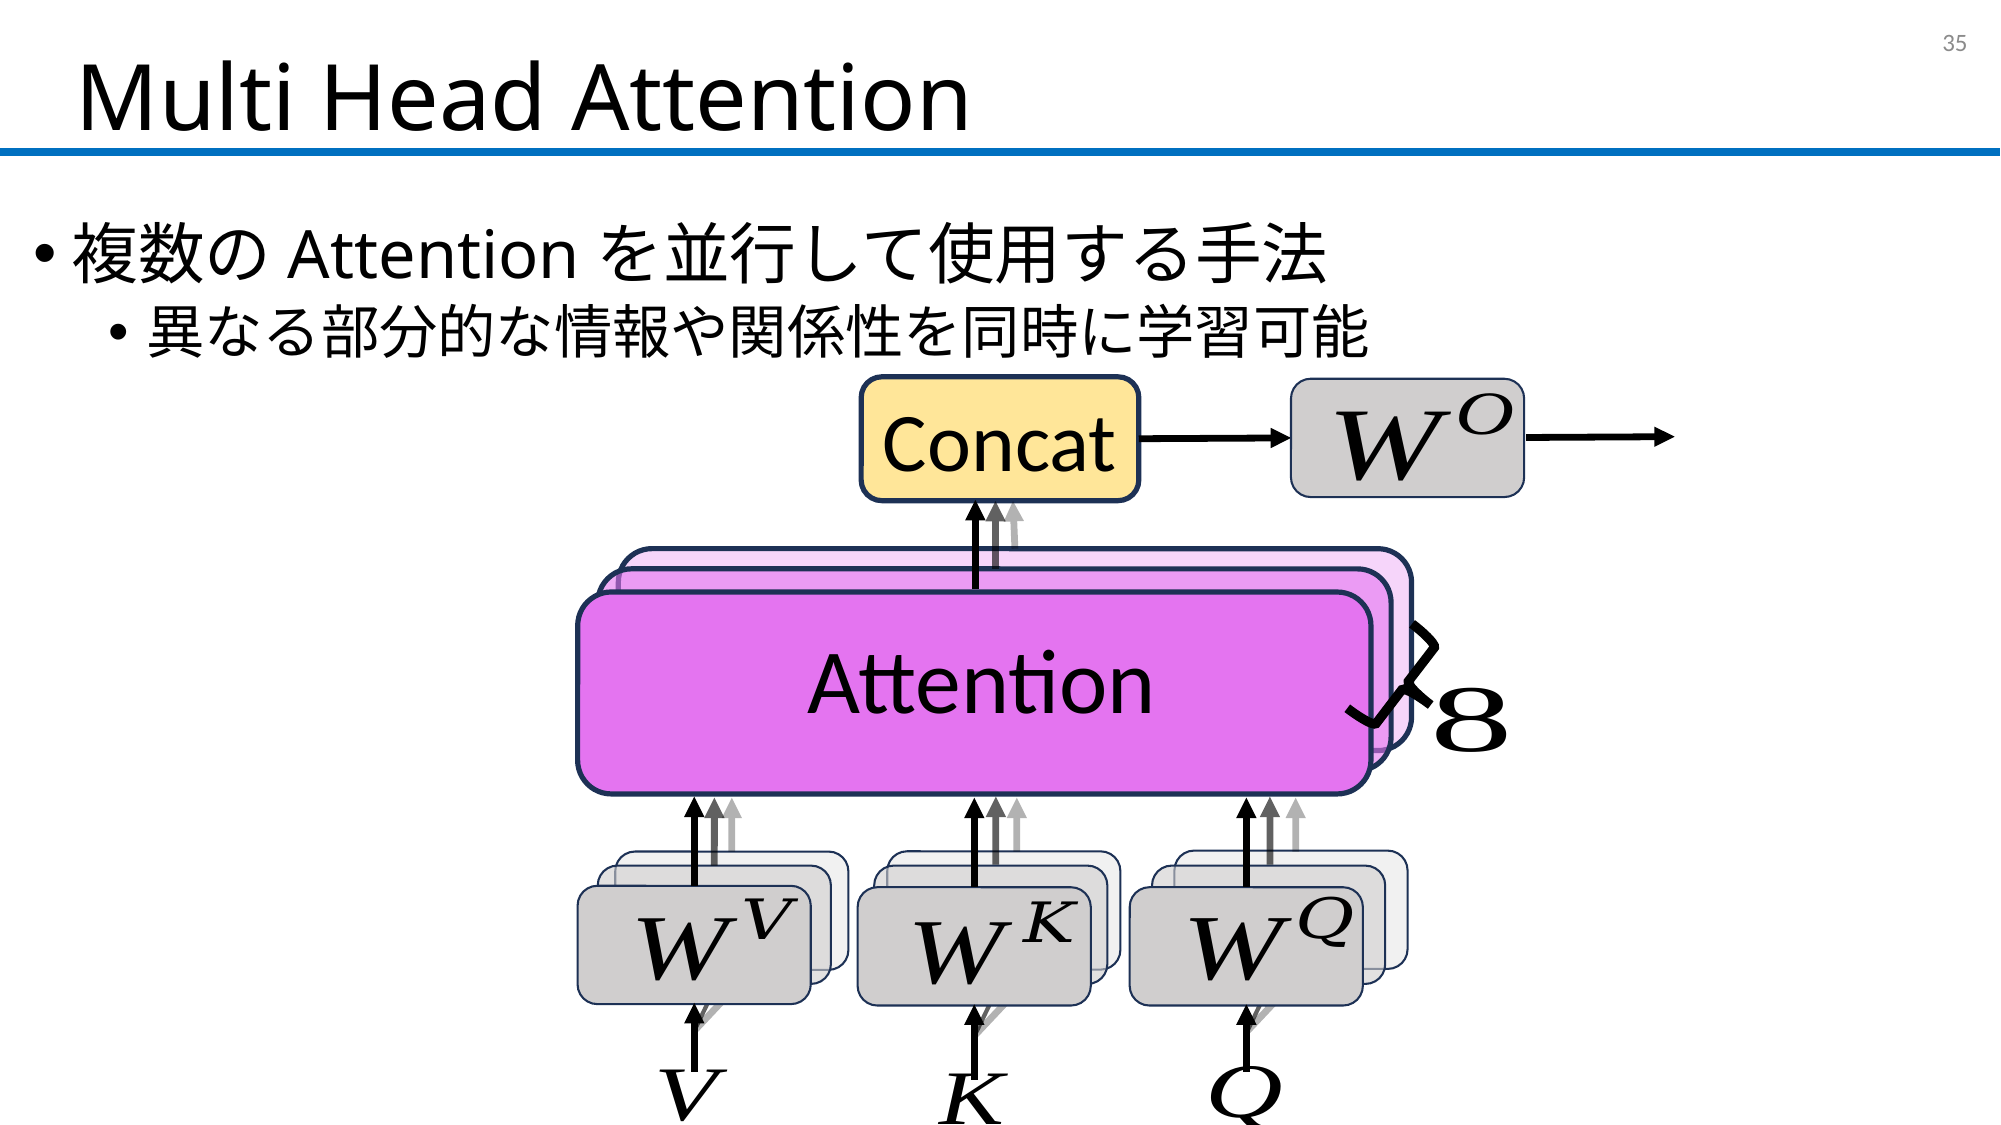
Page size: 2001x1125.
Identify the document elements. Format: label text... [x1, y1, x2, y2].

text_box [976, 567, 1393, 674]
list 複数のAttentionを並行して使用する手法 異なる部分的な情報や関係性を同時に学習可能 [19, 213, 1983, 415]
text_box [1274, 849, 1409, 970]
text_box [999, 547, 1413, 647]
text_box [1250, 864, 1387, 985]
text_box [1151, 864, 1243, 886]
text_box Attention [792, 614, 1172, 740]
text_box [1247, 976, 1299, 1032]
slide_number 34 [1532, 11, 1983, 72]
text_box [1290, 376, 1525, 506]
text_box [596, 864, 691, 884]
text_box [619, 547, 972, 569]
text_box [718, 850, 850, 971]
text_box [576, 590, 1372, 795]
text_box [1390, 691, 1413, 750]
text_box [887, 850, 971, 865]
text_box [576, 884, 812, 1006]
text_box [694, 976, 746, 1031]
text_box [1346, 623, 1435, 725]
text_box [861, 376, 1139, 501]
text_box [978, 864, 1109, 985]
text_box [598, 567, 972, 593]
text_box [1174, 849, 1243, 864]
text_box [978, 850, 992, 864]
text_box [974, 981, 1026, 1036]
text_box [698, 864, 832, 985]
text_box [873, 864, 971, 886]
text_box [1000, 850, 1122, 970]
text_box [979, 547, 992, 567]
text_box [615, 850, 691, 864]
text_box [1128, 886, 1364, 1007]
text_box [698, 850, 710, 864]
text_box [1250, 849, 1266, 864]
text_box [1371, 704, 1393, 770]
text_box [856, 886, 1092, 1007]
title Multi Head Attention [60, 0, 1943, 202]
